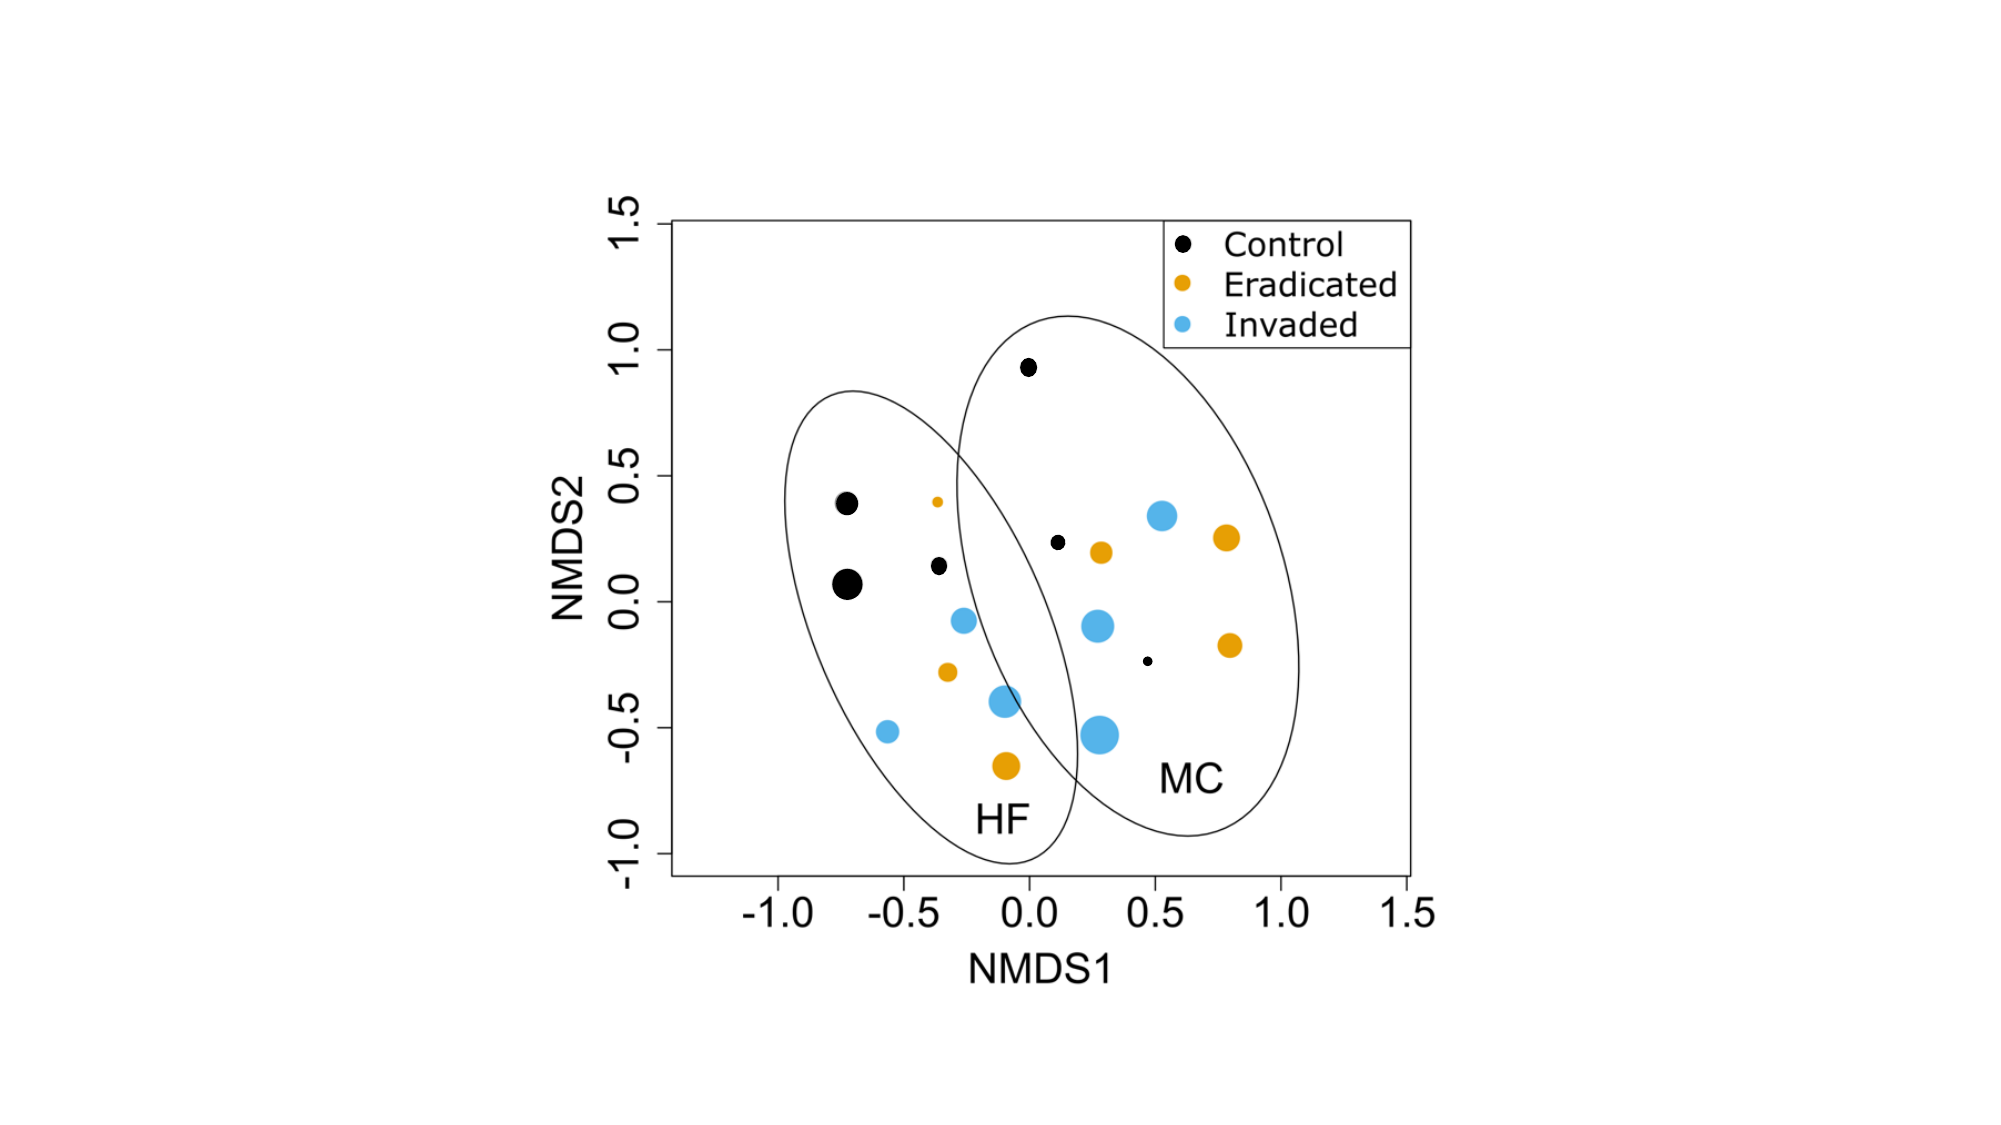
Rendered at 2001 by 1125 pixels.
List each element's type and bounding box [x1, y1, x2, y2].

list [530, 105, 1470, 1020]
